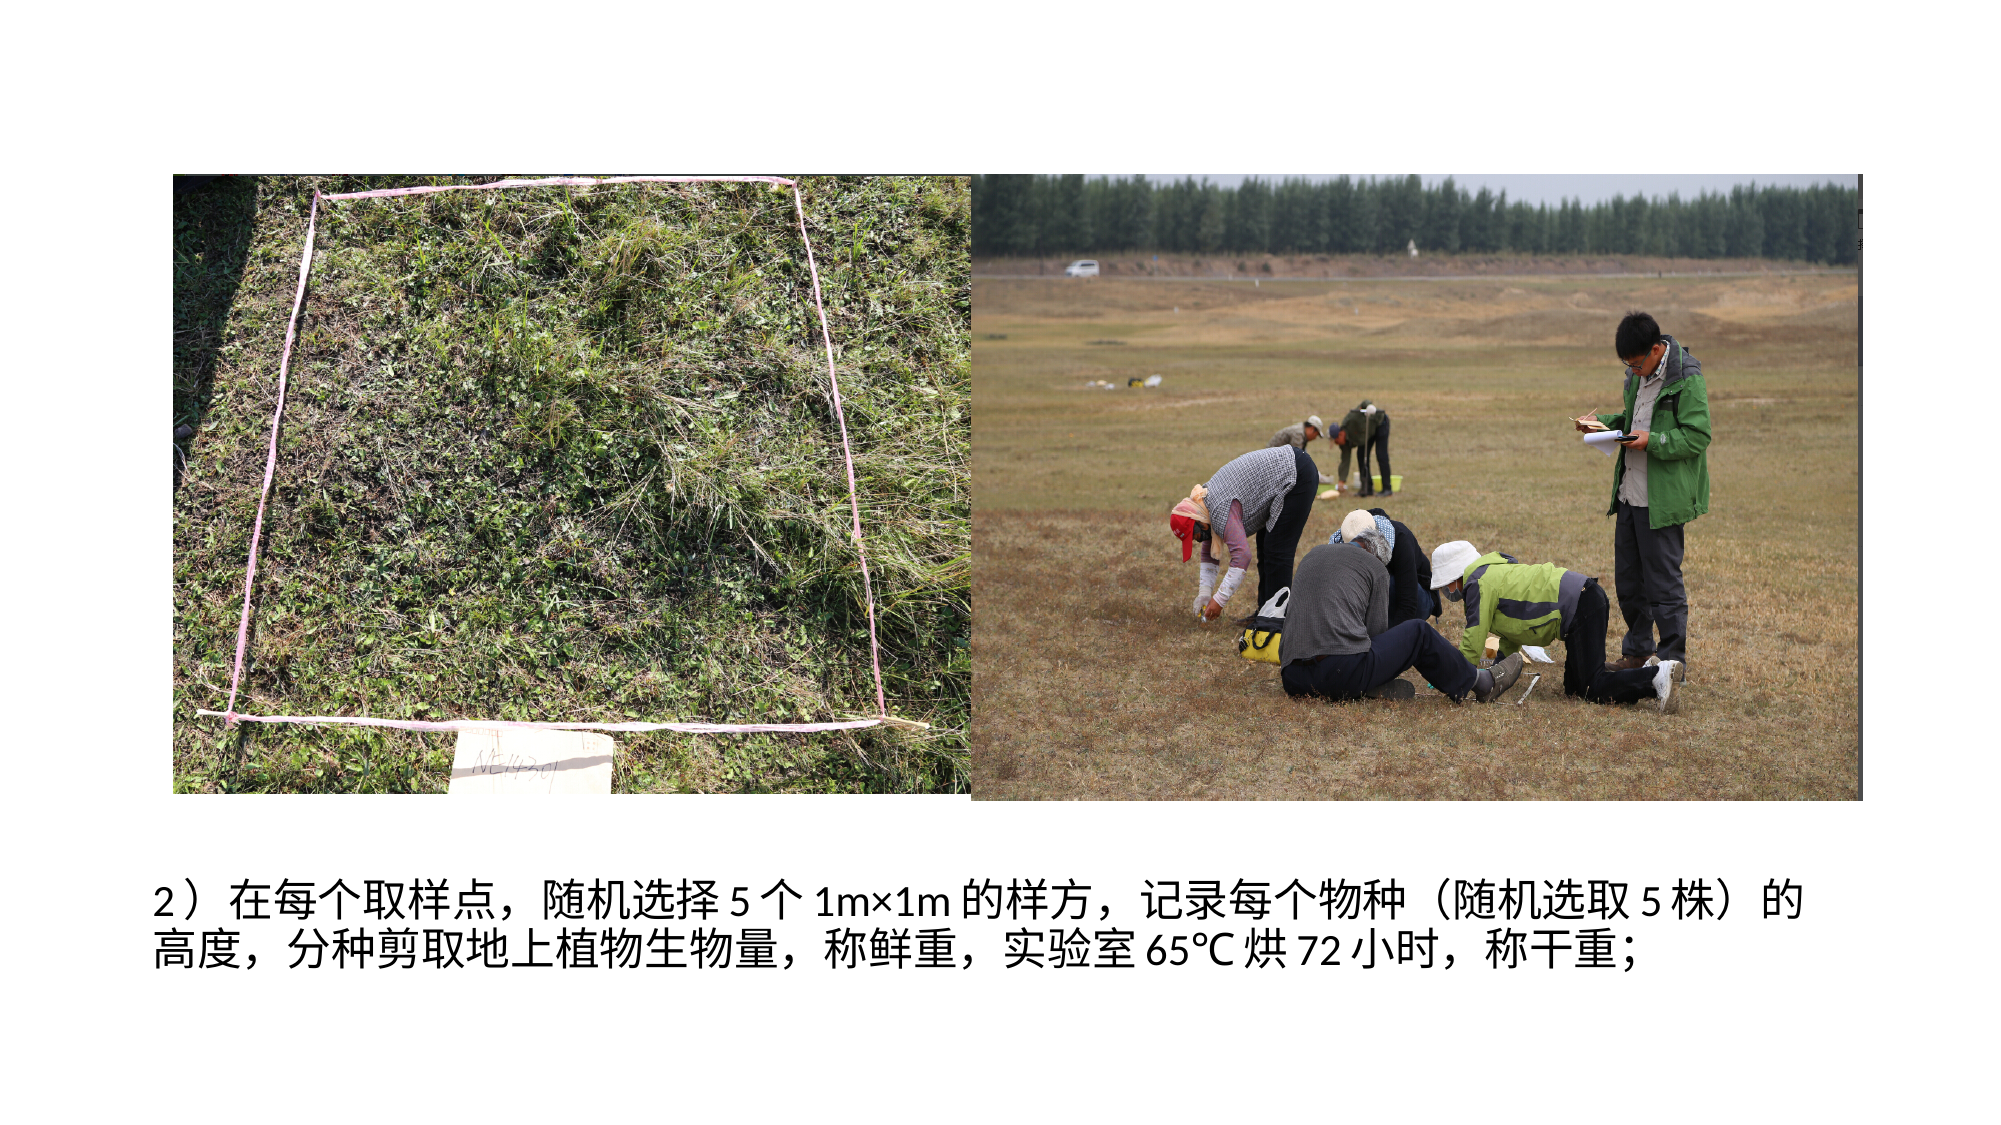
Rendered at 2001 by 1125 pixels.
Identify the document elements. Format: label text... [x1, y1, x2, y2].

picture [172, 174, 1863, 801]
list 2）在每个取样点，随机选择5个1m×1m的样方，记录每个物种（随机选取5株）的高度，分种剪取地上植物生物量，称鲜重，实验室65℃烘72小时，称干重； [137, 800, 1863, 1014]
